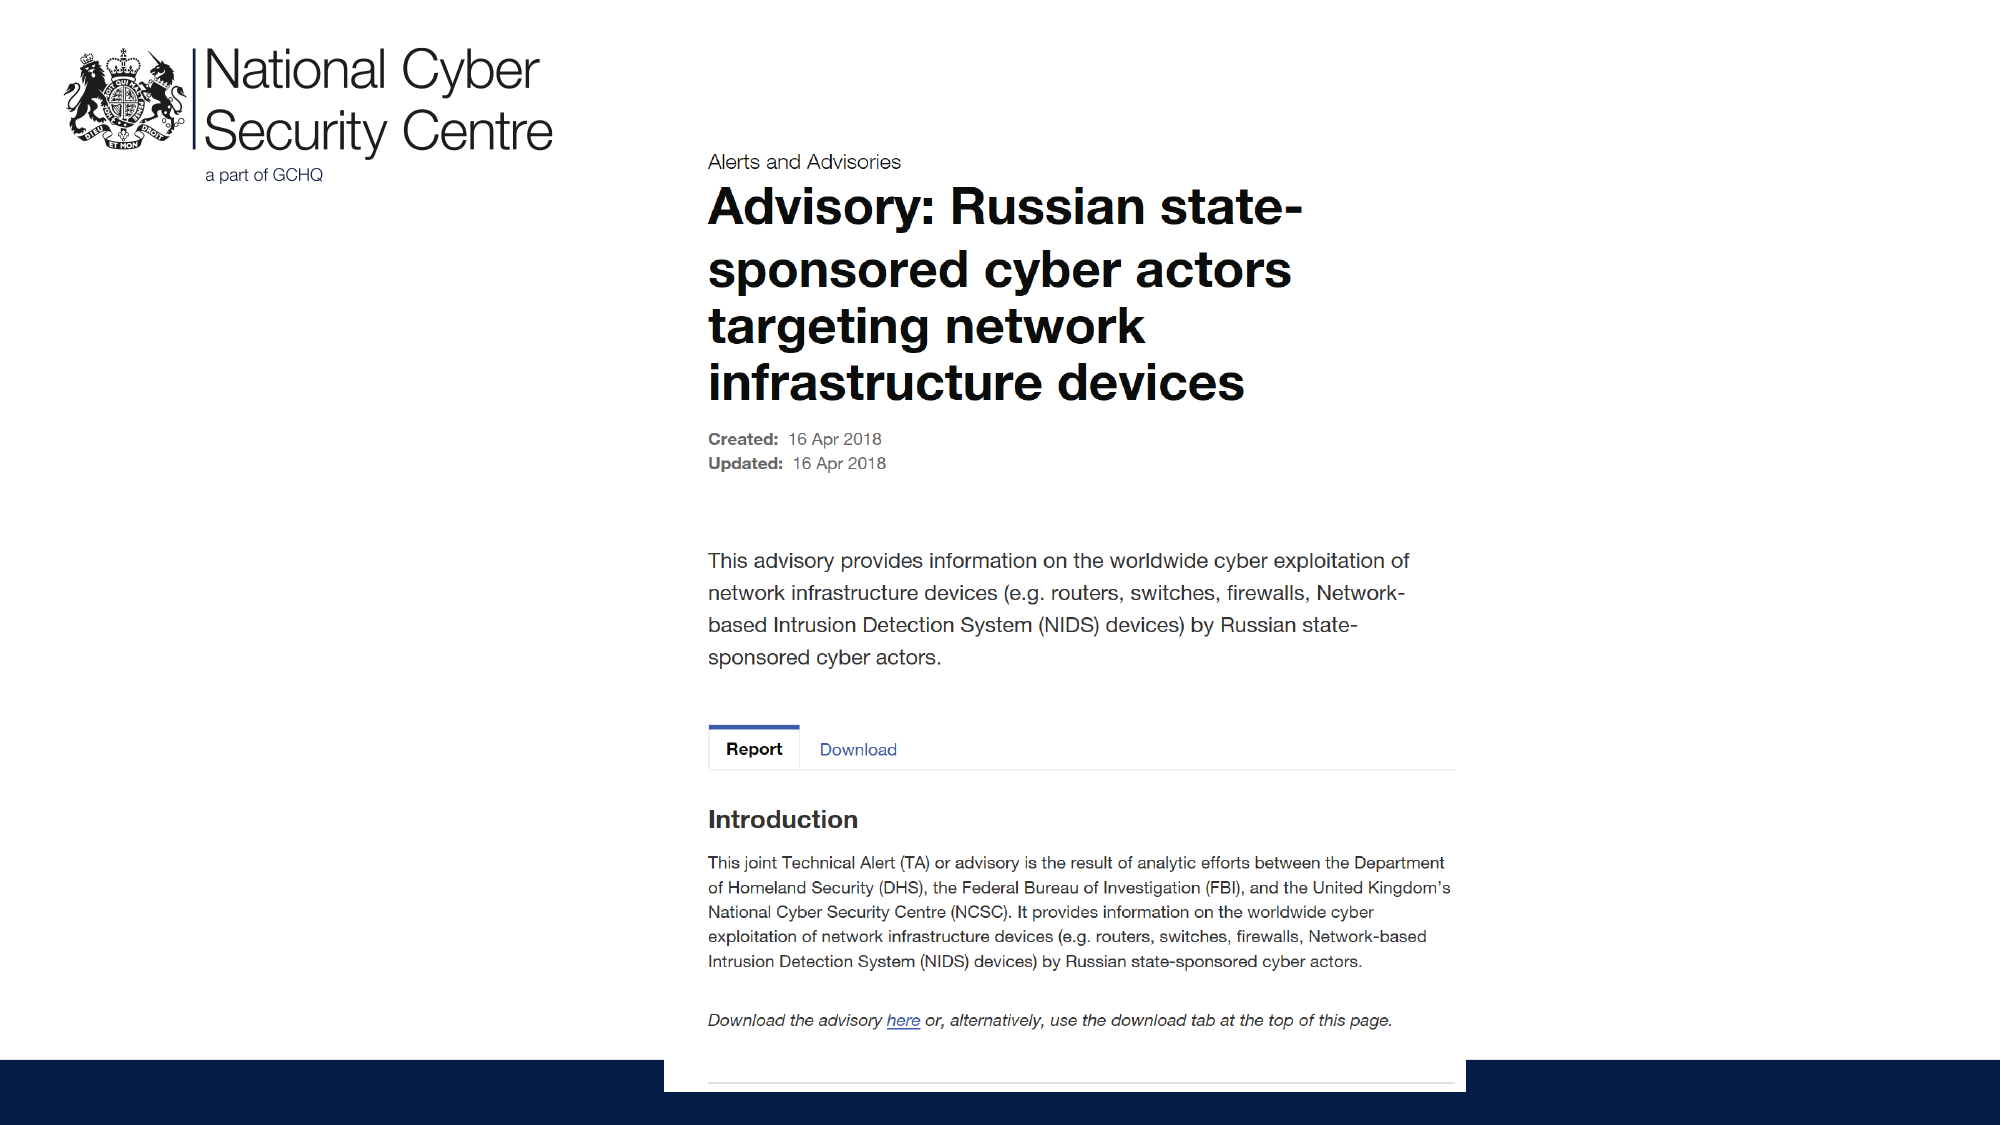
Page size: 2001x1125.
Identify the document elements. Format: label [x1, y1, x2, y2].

picture [27, 3, 589, 229]
picture [664, 124, 1467, 1092]
